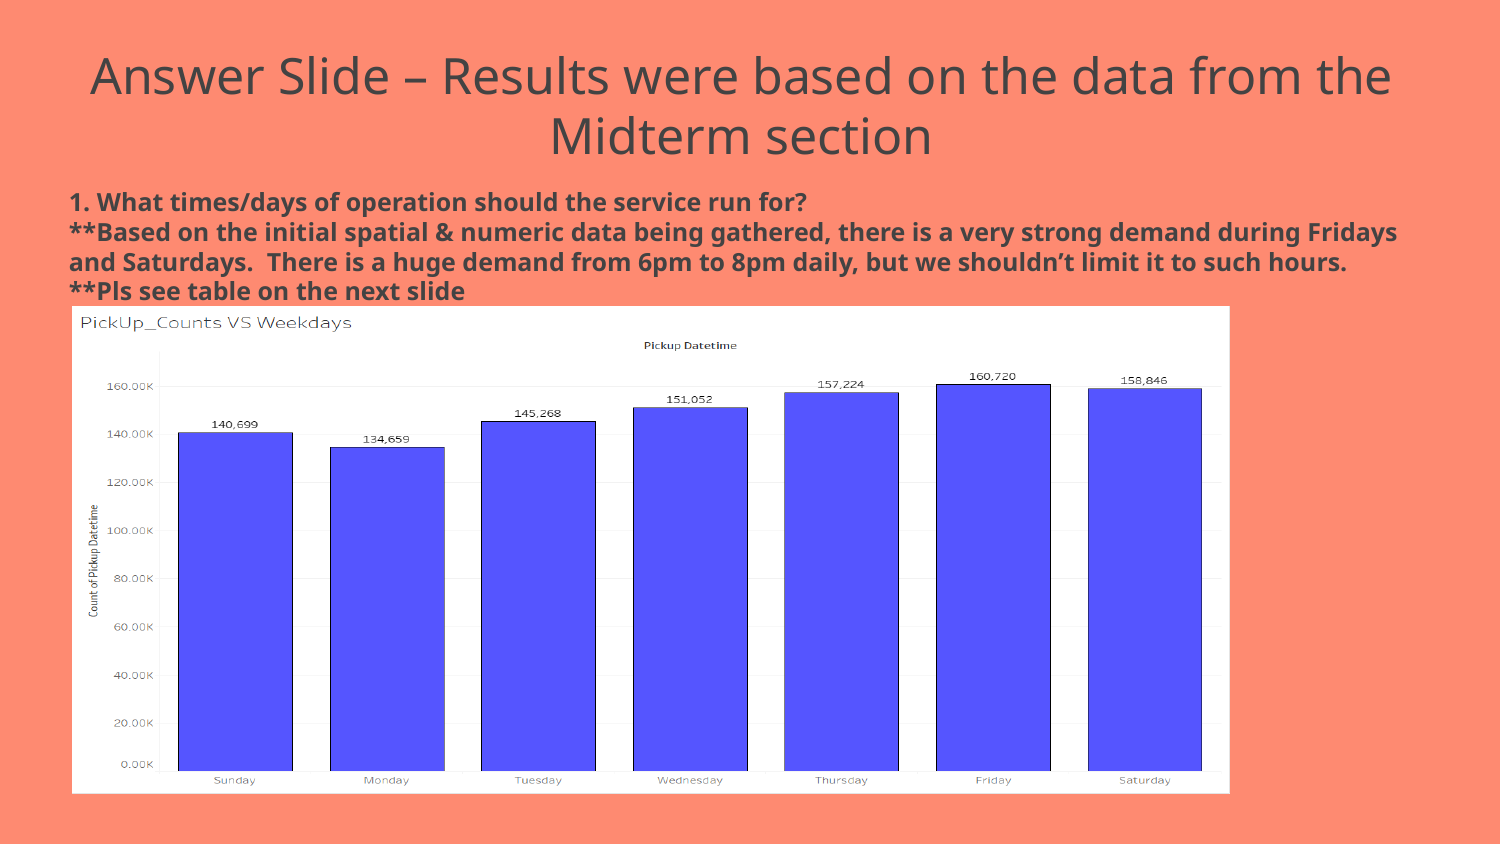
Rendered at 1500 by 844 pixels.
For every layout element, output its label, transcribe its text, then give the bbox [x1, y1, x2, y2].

title Answer Slide – Results were based on the data from the Midterm section [42, 29, 1441, 152]
picture [72, 306, 1231, 795]
title 1. What times/days of operation should the service run for? **Based on the initial spatial & numeric data being gathered, there is a very strong demand during Fridays and Saturdays. There is a huge demand from 6pm to 8pm daily, but we shouldn’t limit it to such hours. **Pls see table on the next slide [53, 171, 1418, 551]
